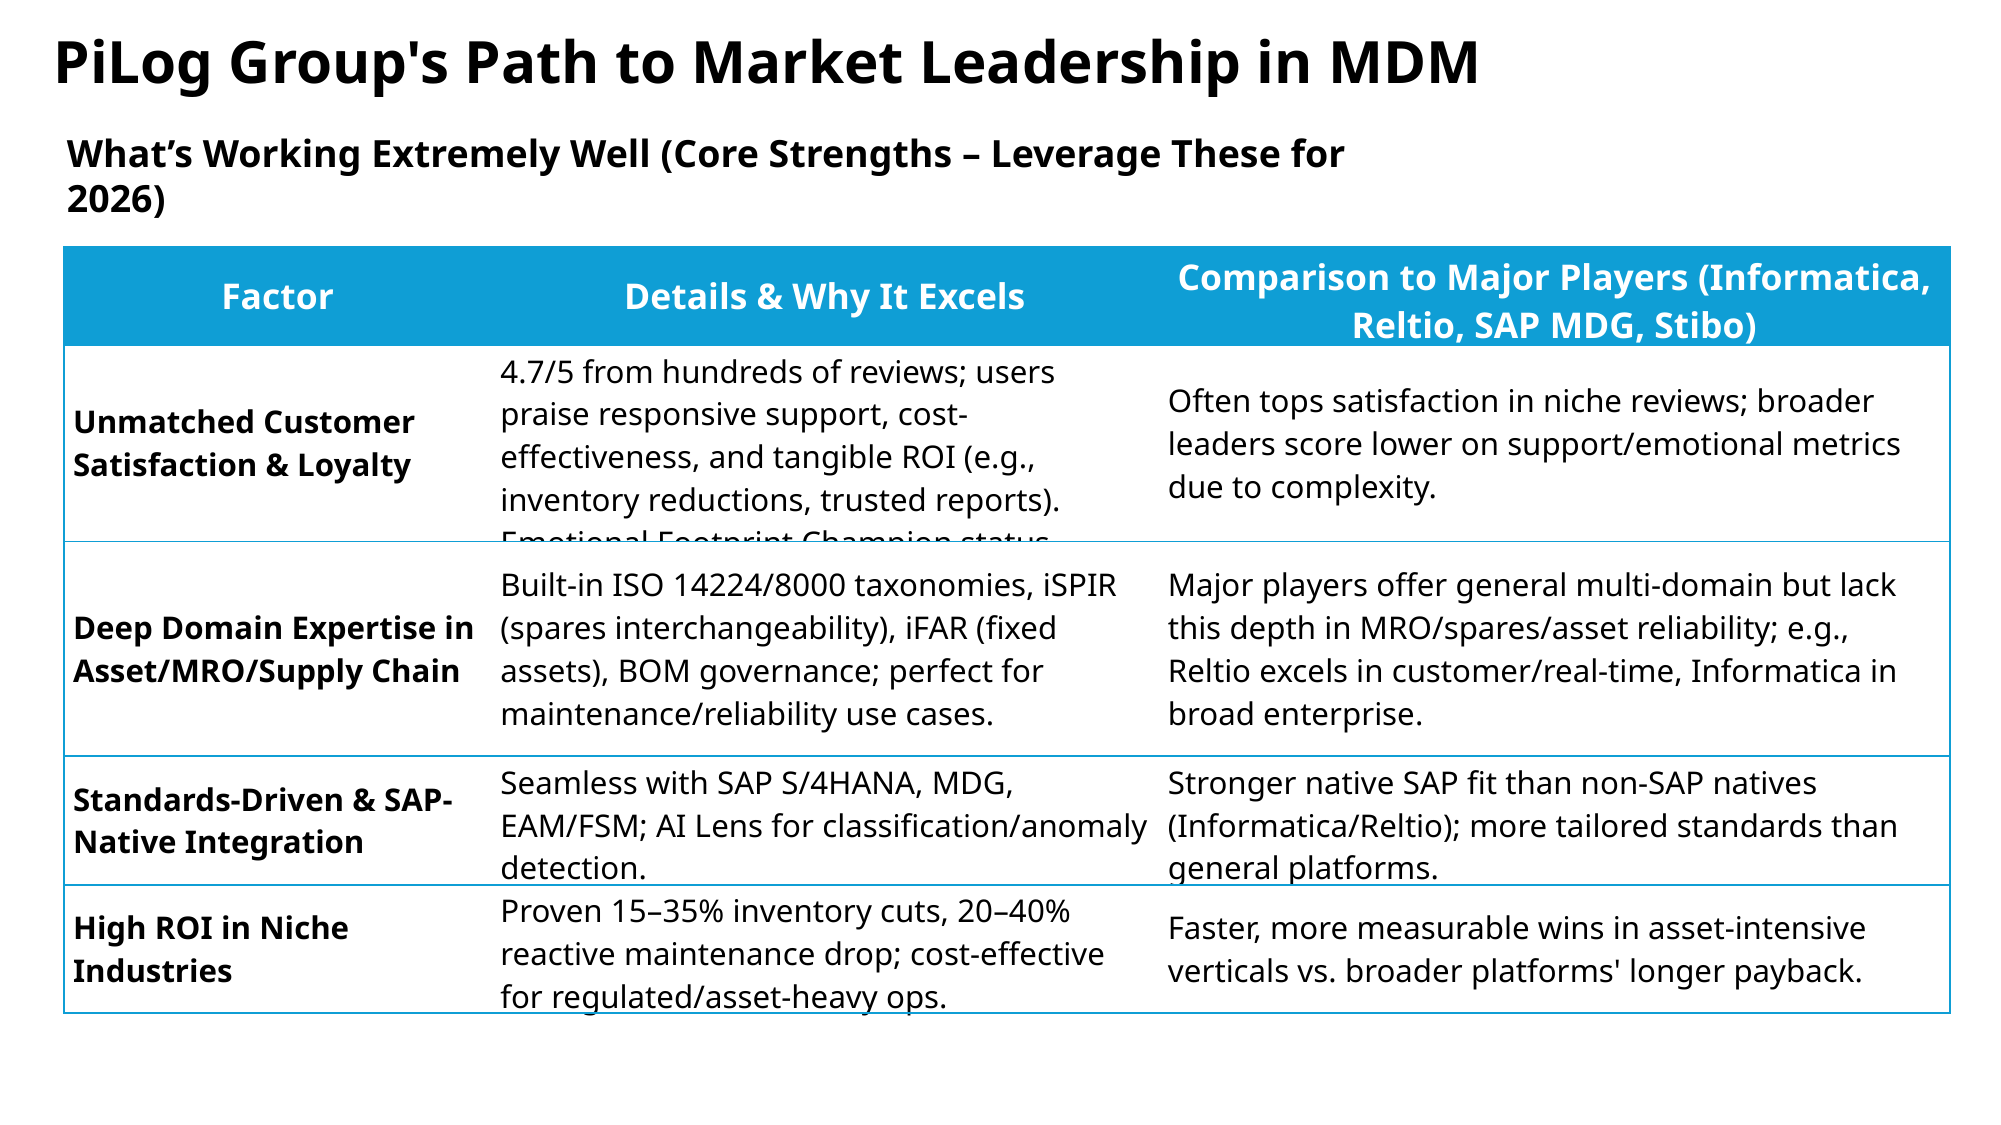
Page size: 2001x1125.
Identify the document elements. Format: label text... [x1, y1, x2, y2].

table_cell Unmatched Customer Satisfaction & Loyalty [65, 346, 491, 541]
table_cell 4.7/5 from hundreds of reviews; users praise responsive support, cost-effectiveness, and tangible ROI (e.g., inventory reductions, trusted reports). Emotional Footprint Champion status. [491, 346, 1159, 541]
table_cell Major players offer general multi-domain but lack this depth in MRO/spares/asset reliability; e.g., Reltio excels in customer/real-time, Informatica in broad enterprise. [1159, 542, 1949, 755]
table_cell Standards-Driven & SAP-Native Integration [65, 757, 491, 884]
table_cell Proven 15–35% inventory cuts, 20–40% reactive maintenance drop; cost-effective for regulated/asset-heavy ops. [491, 886, 1159, 1012]
table_cell Seamless with SAP S/4HANA, MDG, EAM/FSM; AI Lens for classification/anomaly detection. [491, 757, 1159, 884]
table_cell Faster, more measurable wins in asset-intensive verticals vs. broader platforms' longer payback. [1159, 886, 1949, 1012]
text_box What’s Working Extremely Well (Core Strengths – Leverage These for 2026) [51, 123, 1387, 228]
table_cell Deep Domain Expertise in Asset/MRO/Supply Chain [65, 542, 491, 755]
table_header Factor [65, 248, 491, 344]
table_cell Stronger native SAP fit than non-SAP natives (Informatica/Reltio); more tailored standards than general platforms. [1159, 757, 1949, 884]
table_cell Built-in ISO 14224/8000 taxonomies, iSPIR (spares interchangeability), iFAR (fixed assets), BOM governance; perfect for maintenance/reliability use cases. [491, 542, 1159, 755]
table_header Comparison to Major Players (Informatica, Reltio, SAP MDG, Stibo) [1159, 248, 1949, 344]
table_cell Often tops satisfaction in niche reviews; broader leaders score lower on support/emotional metrics due to complexity. [1159, 346, 1949, 541]
table_cell High ROI in Niche Industries [65, 886, 491, 1012]
table_header Details & Why It Excels [491, 248, 1159, 344]
text_box PiLog Group's Path to Market Leadership in MDM [38, 17, 1980, 103]
